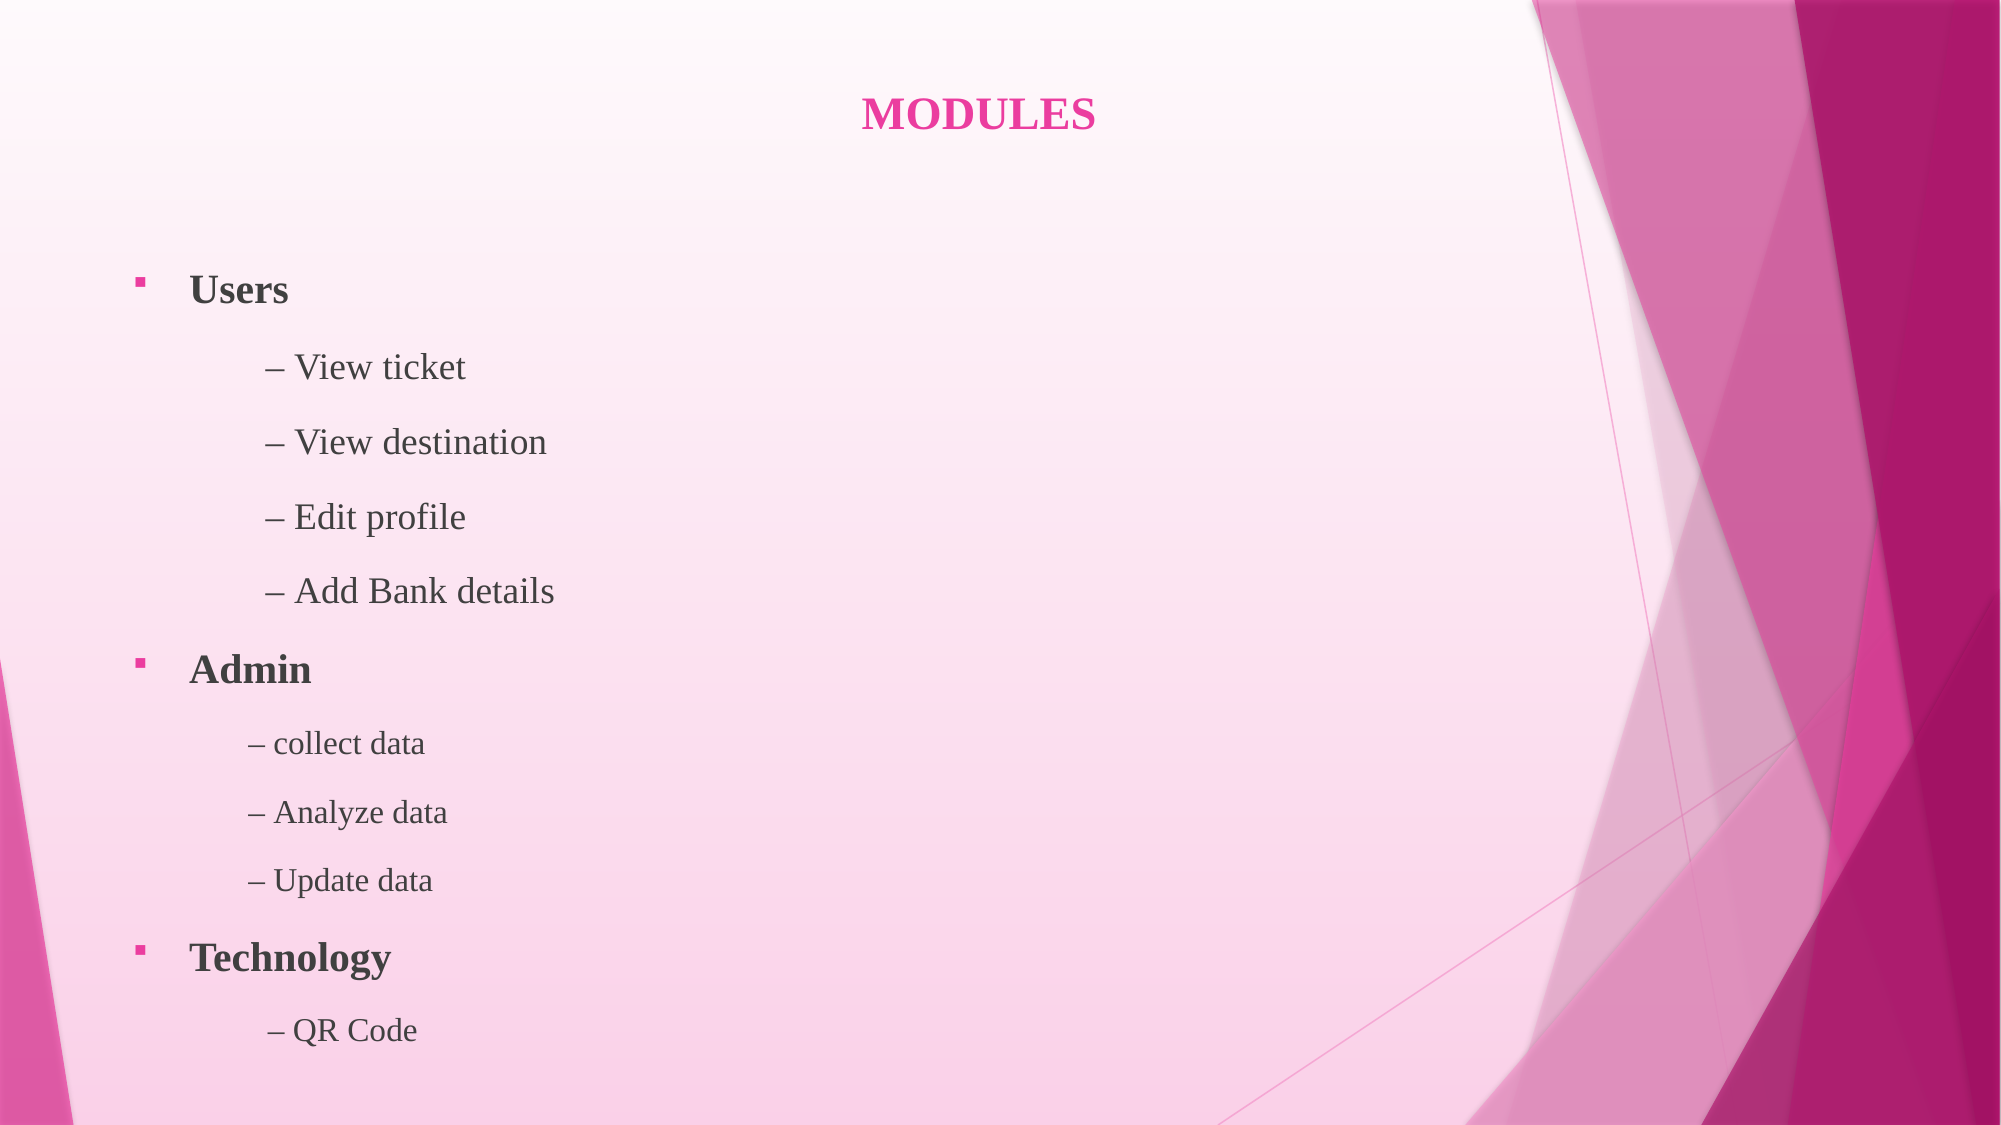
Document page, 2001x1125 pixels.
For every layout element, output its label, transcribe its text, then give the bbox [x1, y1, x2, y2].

title MODULES [717, 19, 1135, 195]
list Users – View ticket – View destination – Edit profile – Add Bank details Admin – collect data – Analyze data – Update data Technology – QR Code [117, 244, 1762, 1088]
